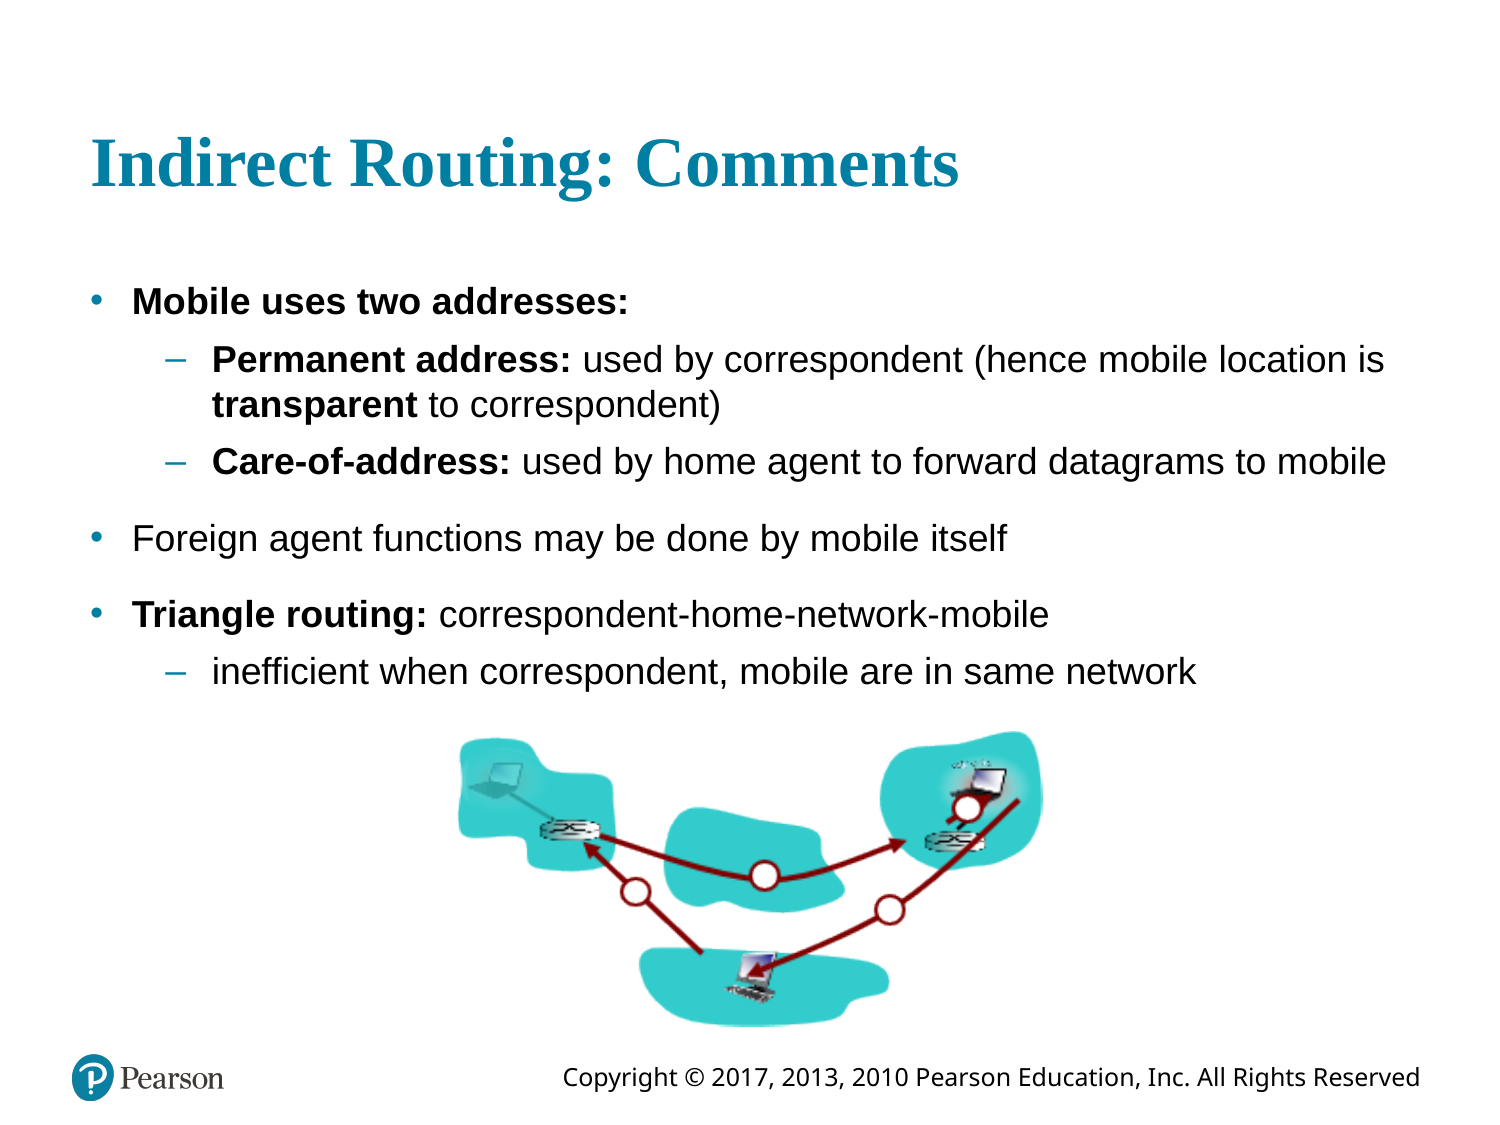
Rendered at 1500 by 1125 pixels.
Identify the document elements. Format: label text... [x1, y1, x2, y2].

picture [457, 731, 1043, 1027]
list Mobile uses two addresses: Permanent address: used by correspondent (hence mobile location is transparent to correspondent) Care-of-address: used by home agent to forward datagrams to mobile Foreign agent functions may be done by mobile itself Triangle routing: correspondent-home-network-mobile inefficient when correspondent, mobile are in same network [75, 262, 1425, 705]
picture [72, 1054, 88, 1070]
title Indirect Routing: Comments [75, 35, 1425, 216]
picture [98, 1054, 224, 1101]
picture [80, 1063, 106, 1088]
picture [72, 1087, 83, 1101]
